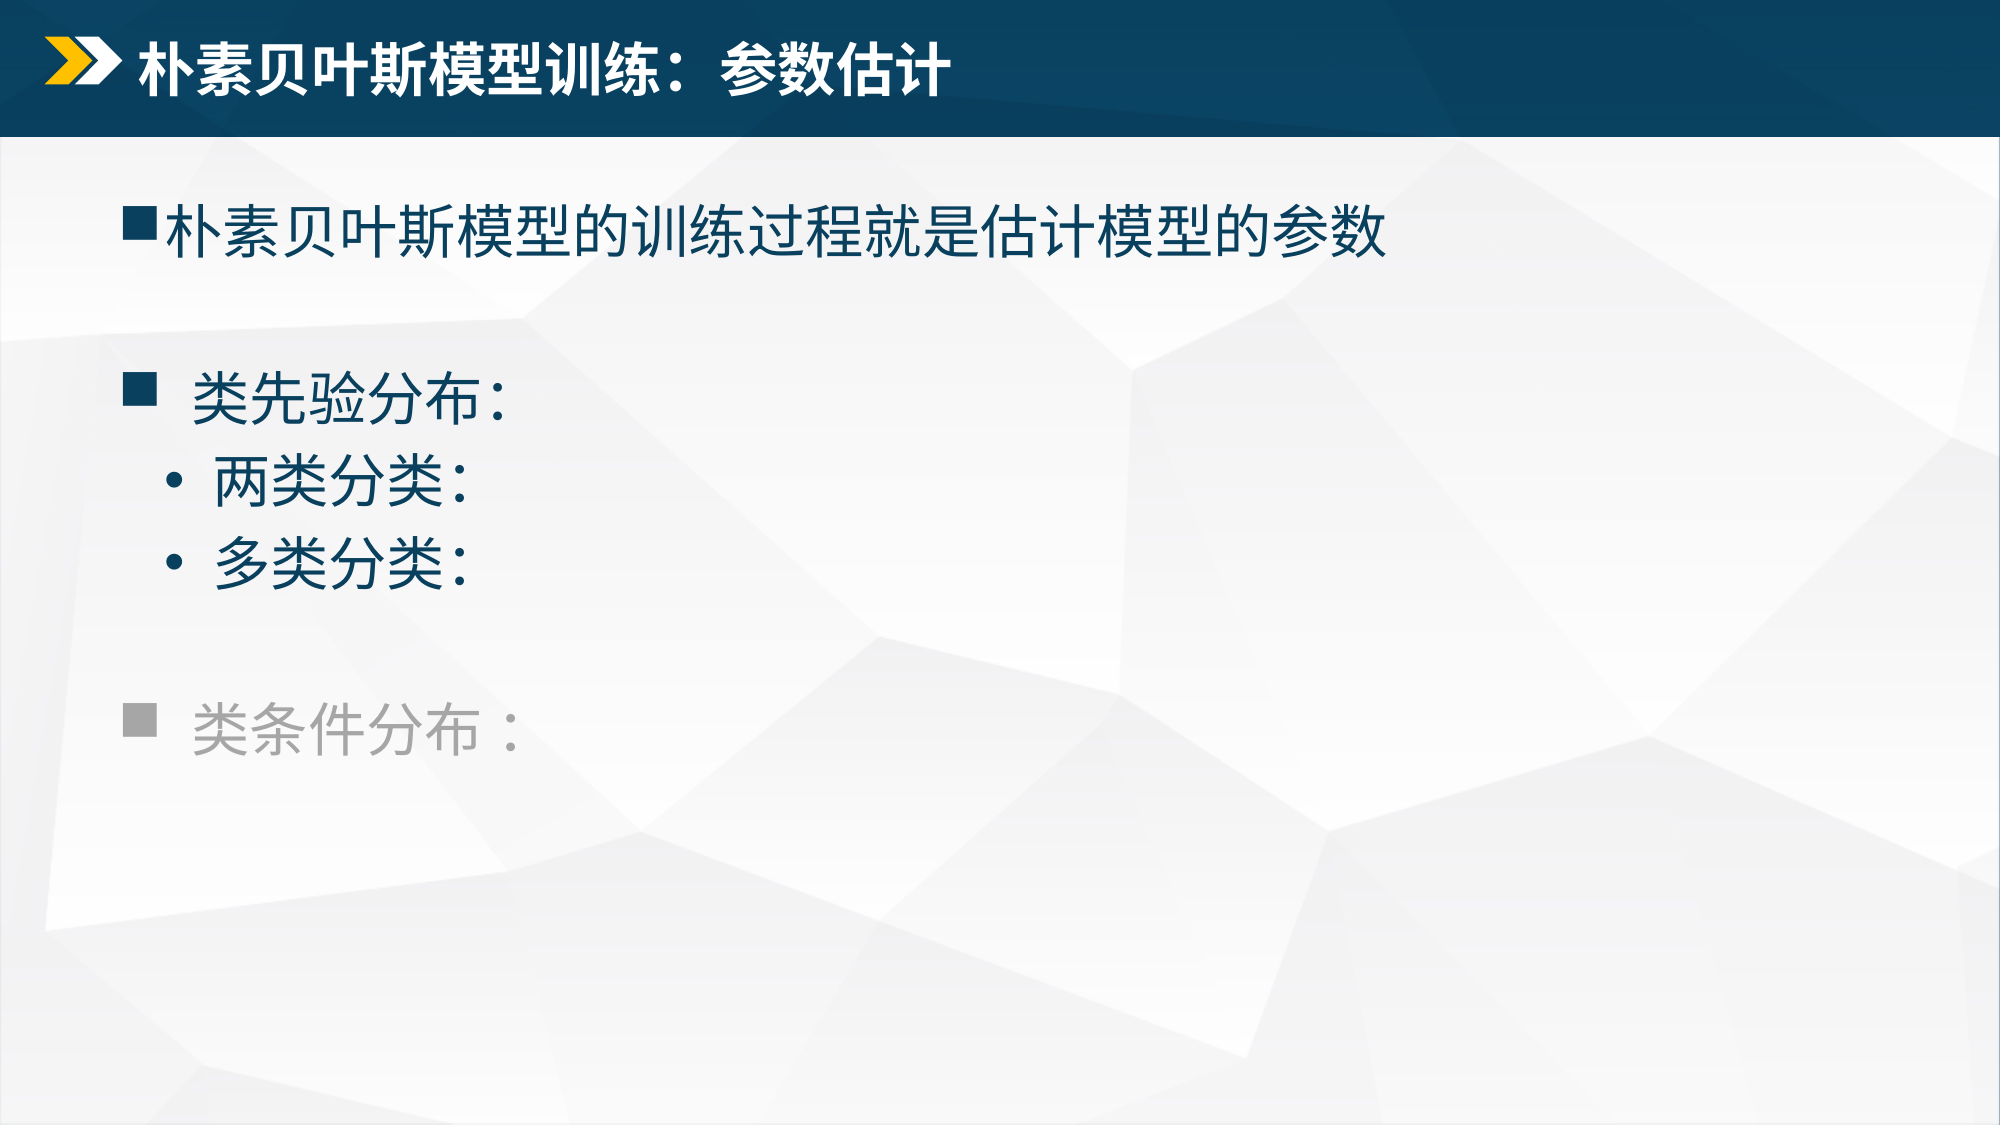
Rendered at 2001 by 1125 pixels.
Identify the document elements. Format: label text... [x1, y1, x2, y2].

picture [0, 0, 2000, 1125]
title 朴素贝叶斯模型训练：参数估计 [122, 33, 1755, 124]
